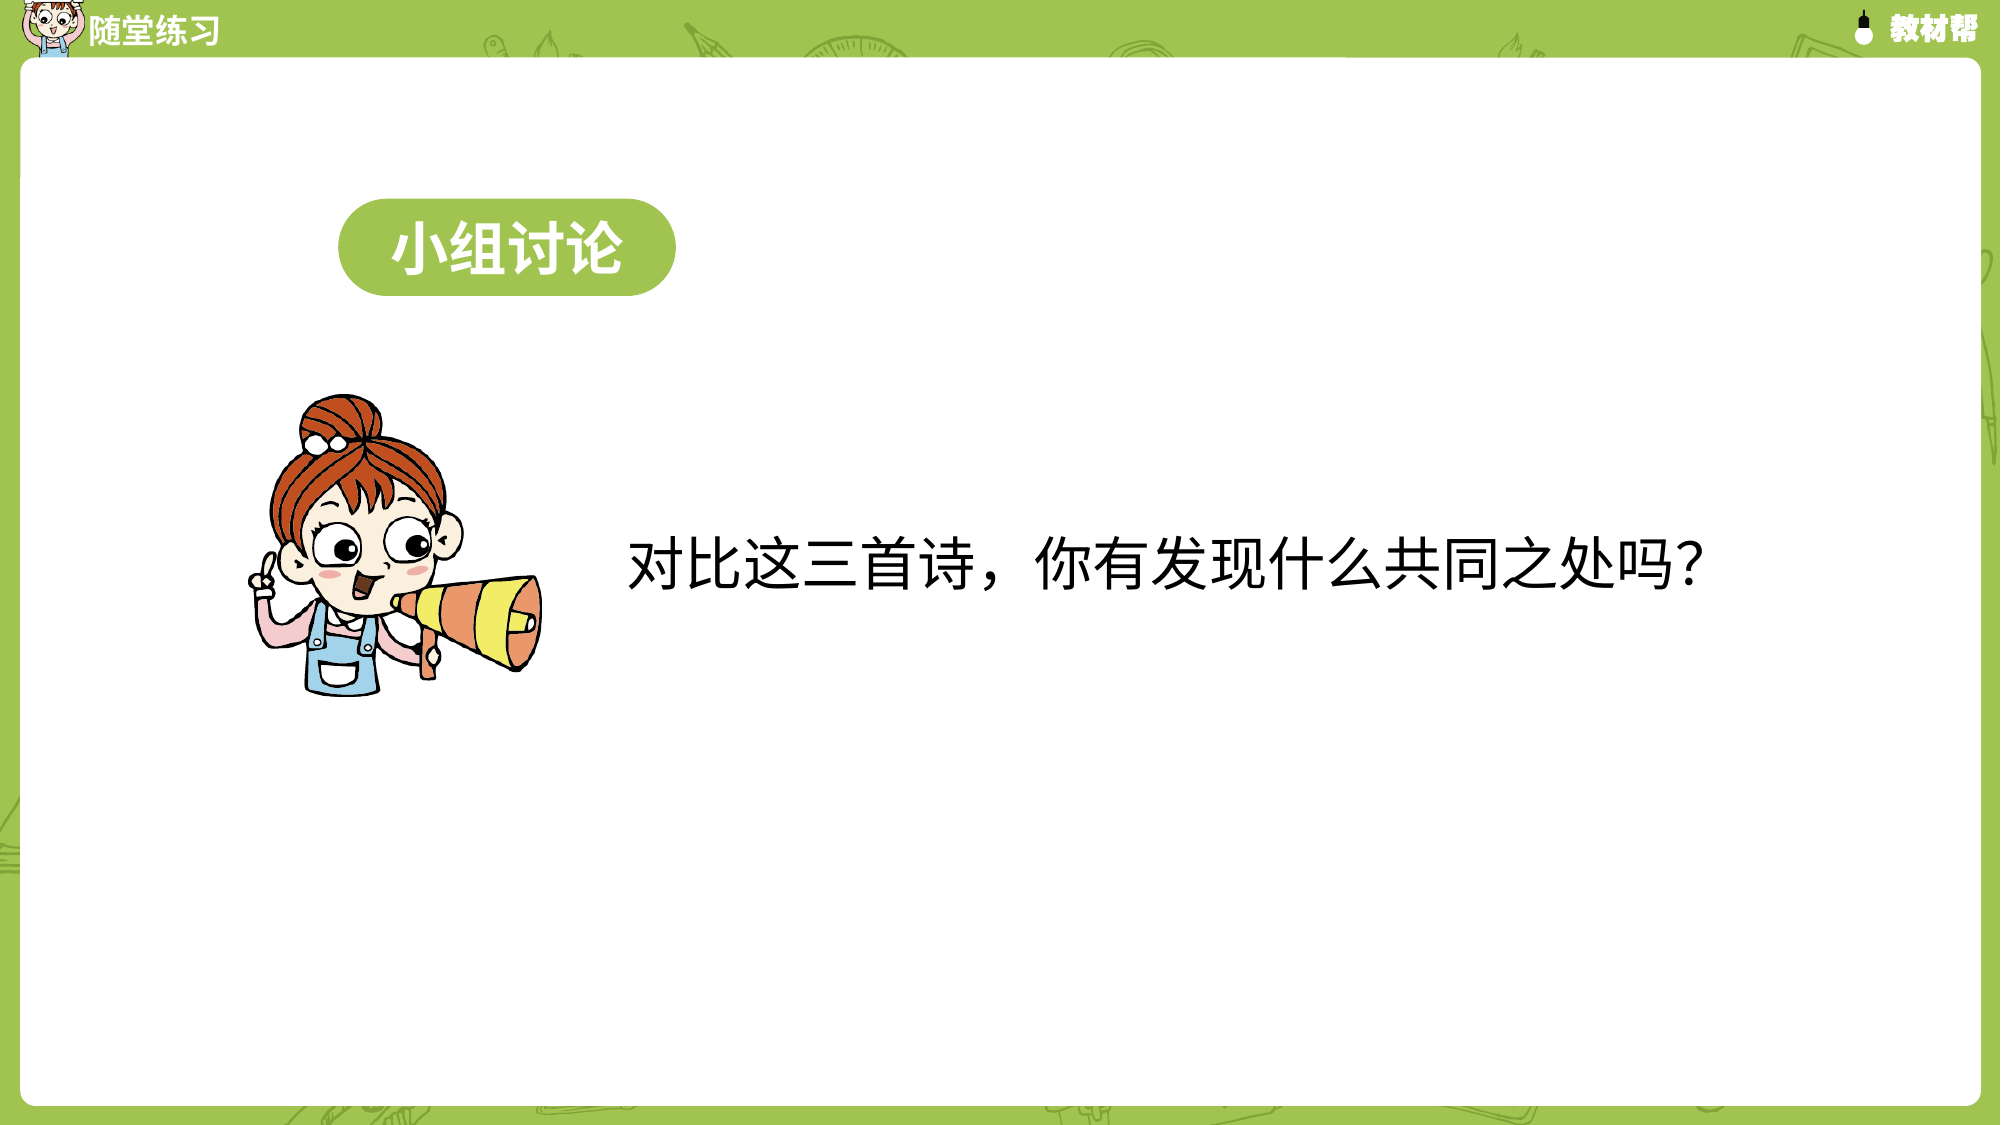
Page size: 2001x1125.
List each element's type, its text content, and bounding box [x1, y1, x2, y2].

picture [247, 394, 542, 697]
text_box 对比这三首诗，你有发现什么共同之处吗？ [542, 485, 1733, 605]
picture [22, 0, 85, 60]
text_box 小组讨论 [338, 198, 676, 296]
